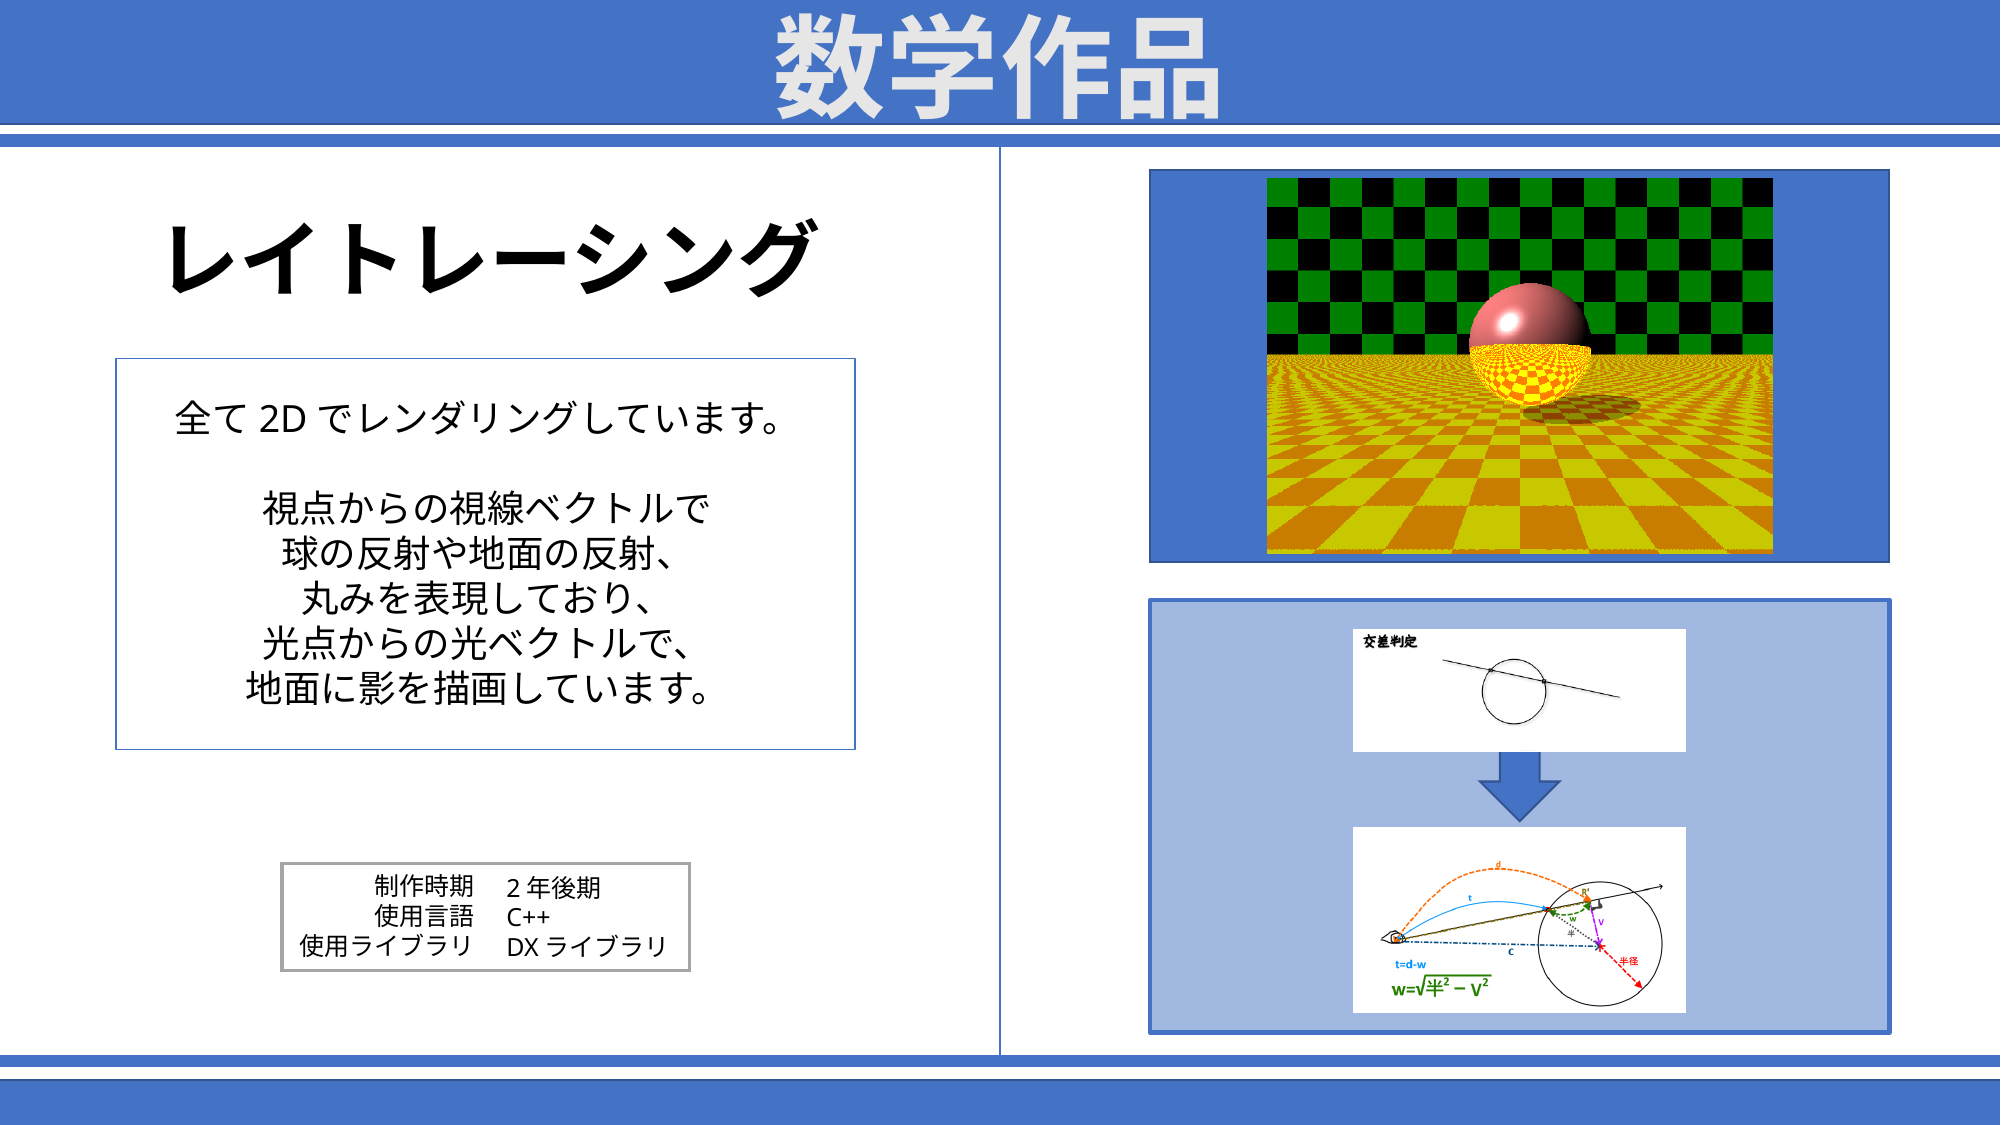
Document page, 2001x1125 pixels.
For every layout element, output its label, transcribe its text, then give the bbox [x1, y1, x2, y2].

picture [1353, 629, 1686, 752]
text_box [281, 862, 691, 972]
text_box [1242, 0, 2000, 125]
text_box 制作時期 使用言語 使用ライブラリ [281, 863, 489, 968]
text_box 全て2Dでレンダリングしています。 視点からの視線ベクトルで 球の反射や地面の反射、 丸みを表現しており、 光点からの光ベクトルで、 地面に影を描画しています。 [148, 387, 826, 718]
text_box [0, 1079, 2000, 1125]
text_box [1477, 752, 1562, 823]
text_box 数学作品 [758, 0, 1242, 140]
text_box 2年後期 C++ DXライブラリ [491, 864, 690, 970]
text_box [0, 0, 758, 125]
text_box レイトレーシング [141, 199, 836, 315]
picture [1267, 178, 1773, 554]
text_box [0, 140, 999, 1062]
text_box [1001, 140, 2000, 1062]
picture [1353, 827, 1686, 1014]
text_box 画像 [1149, 169, 1890, 563]
